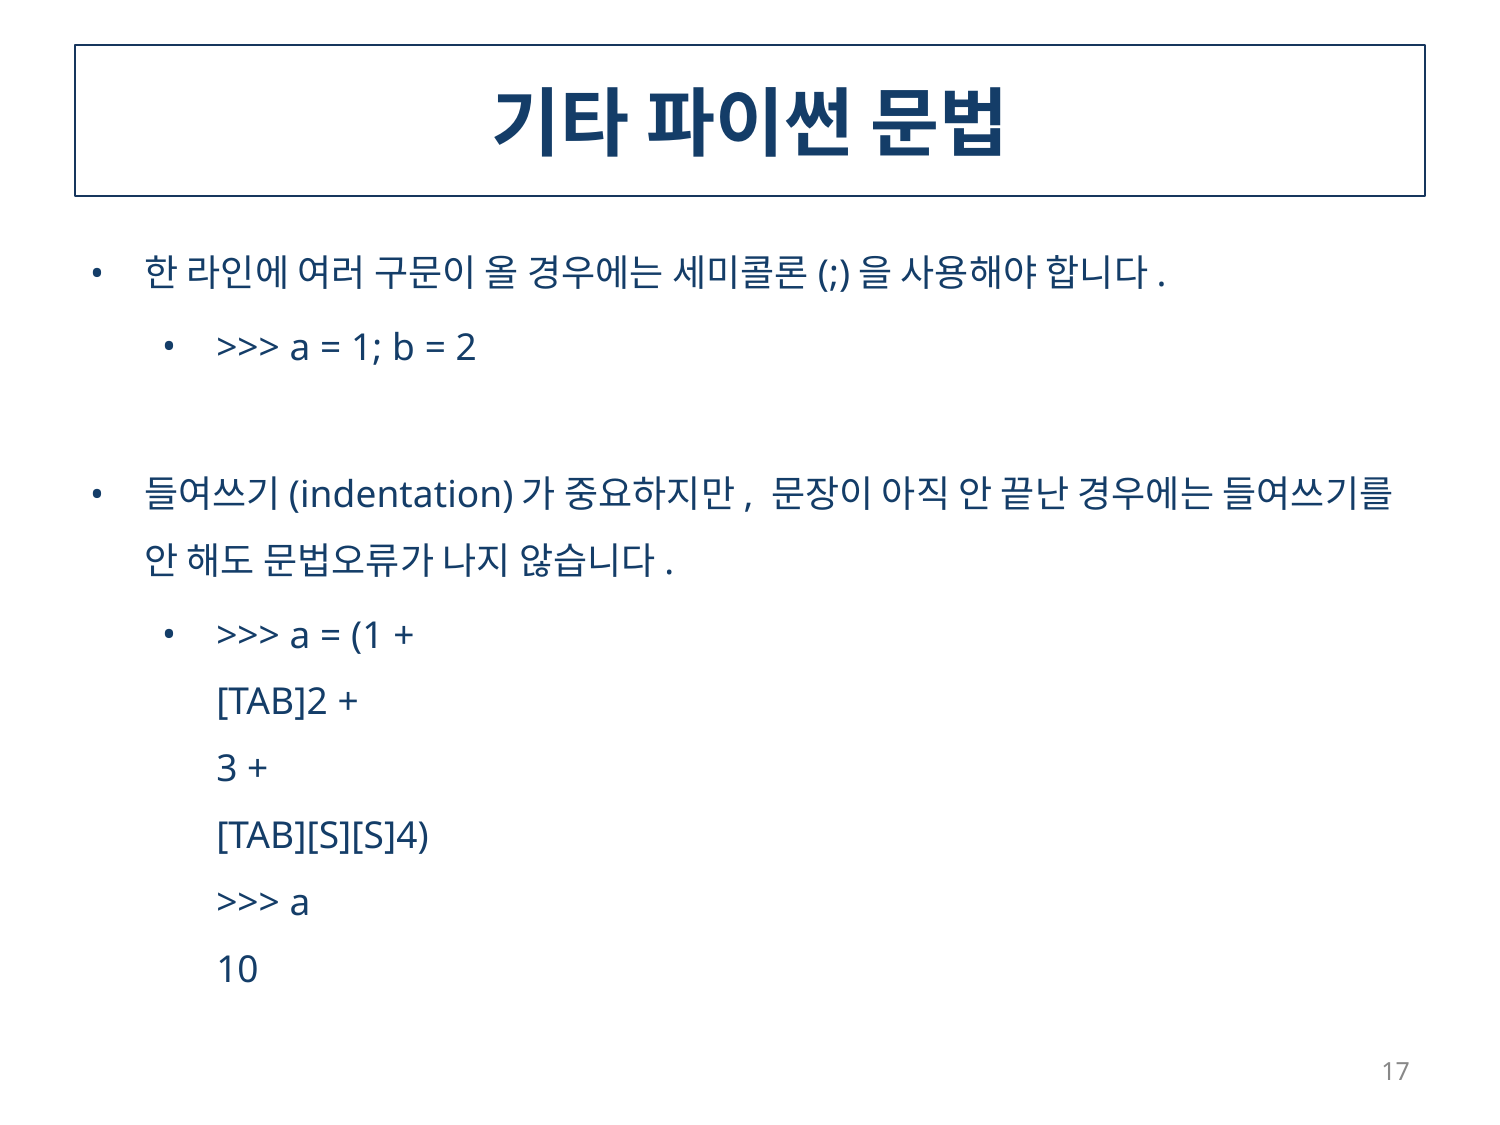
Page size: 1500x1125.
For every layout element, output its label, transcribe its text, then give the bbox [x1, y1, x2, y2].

slide_number 17 [1074, 1042, 1425, 1103]
title 기타 파이썬 문법 [74, 44, 1426, 197]
list 한 라인에 여러 구문이 올 경우에는 세미콜론(;)을 사용해야 합니다. >>> a = 1; b = 2 들여쓰기(indentation)가 중요하지만, 문장이 아직 안 끝난 경우에는 들여쓰기를 안 해도 문법오류가 나지 않습니다. >>> a = (1 + [TAB]2 + 3 + [TAB][S][S]4) >>> a 10 [75, 219, 1425, 1005]
